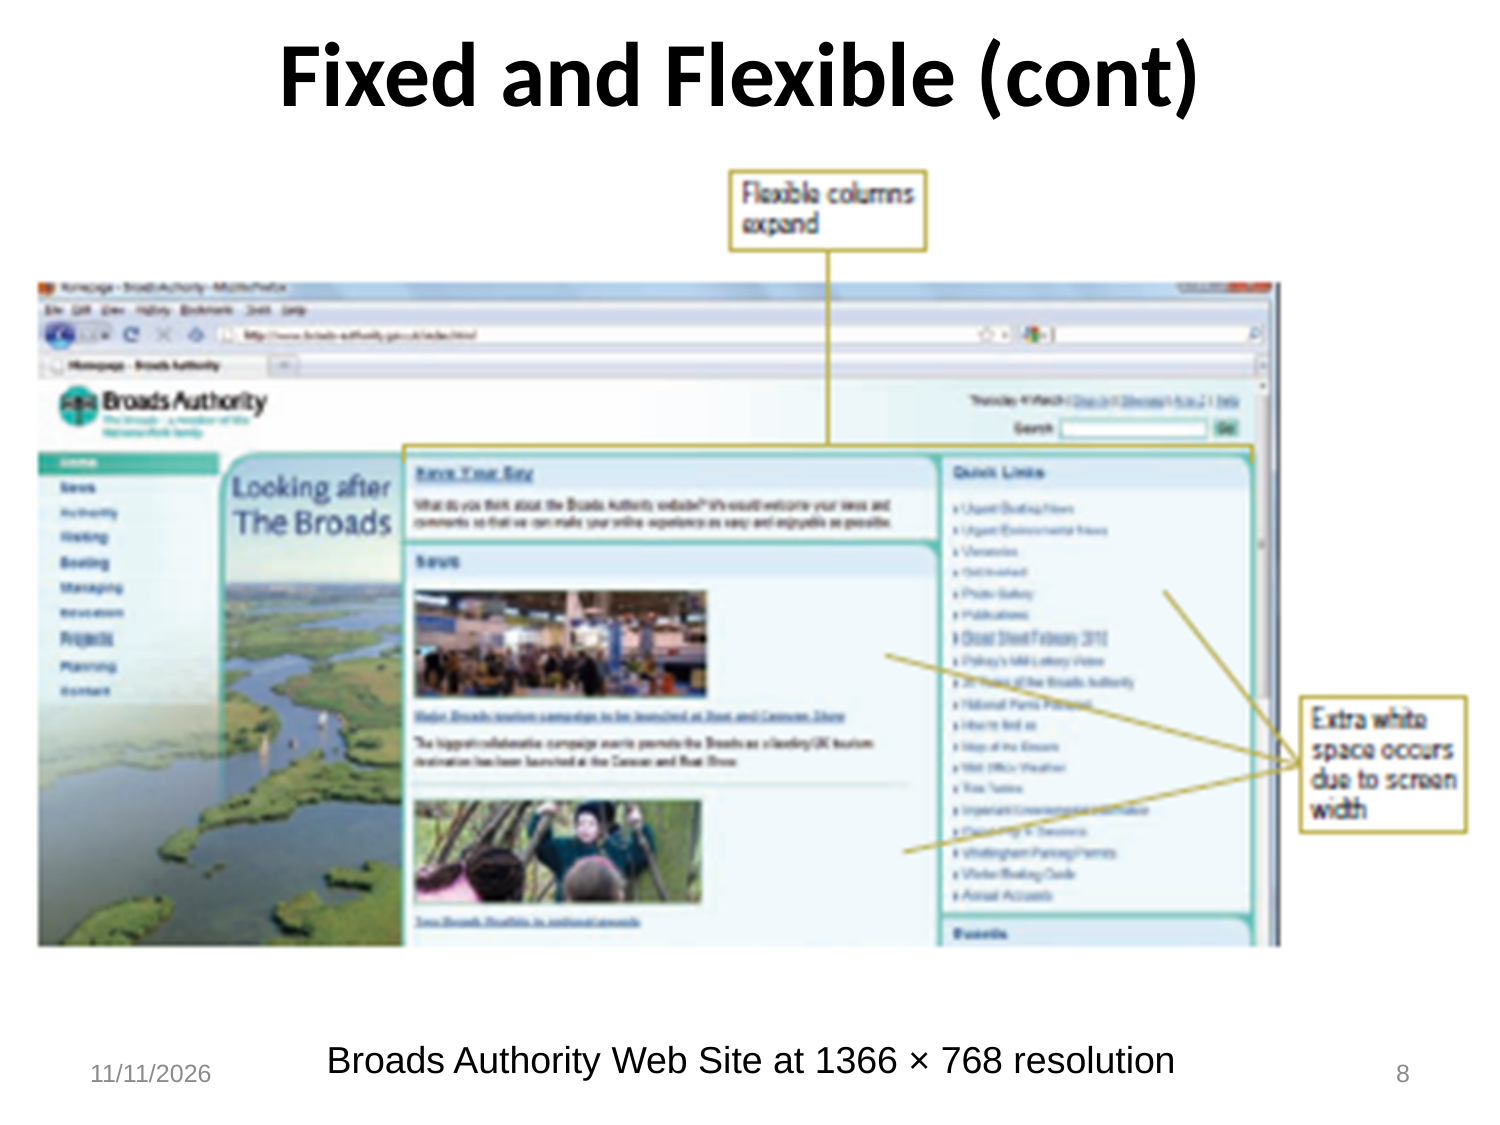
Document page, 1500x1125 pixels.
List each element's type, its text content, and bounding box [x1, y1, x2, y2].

slide_number 8 [1074, 1042, 1425, 1103]
picture [21, 154, 1479, 971]
title Fixed and Flexible (cont) [76, 0, 1427, 140]
text_box Broads Authority Web Site at 1366 × 768 resolution [311, 1029, 1191, 1089]
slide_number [75, 1042, 425, 1103]
